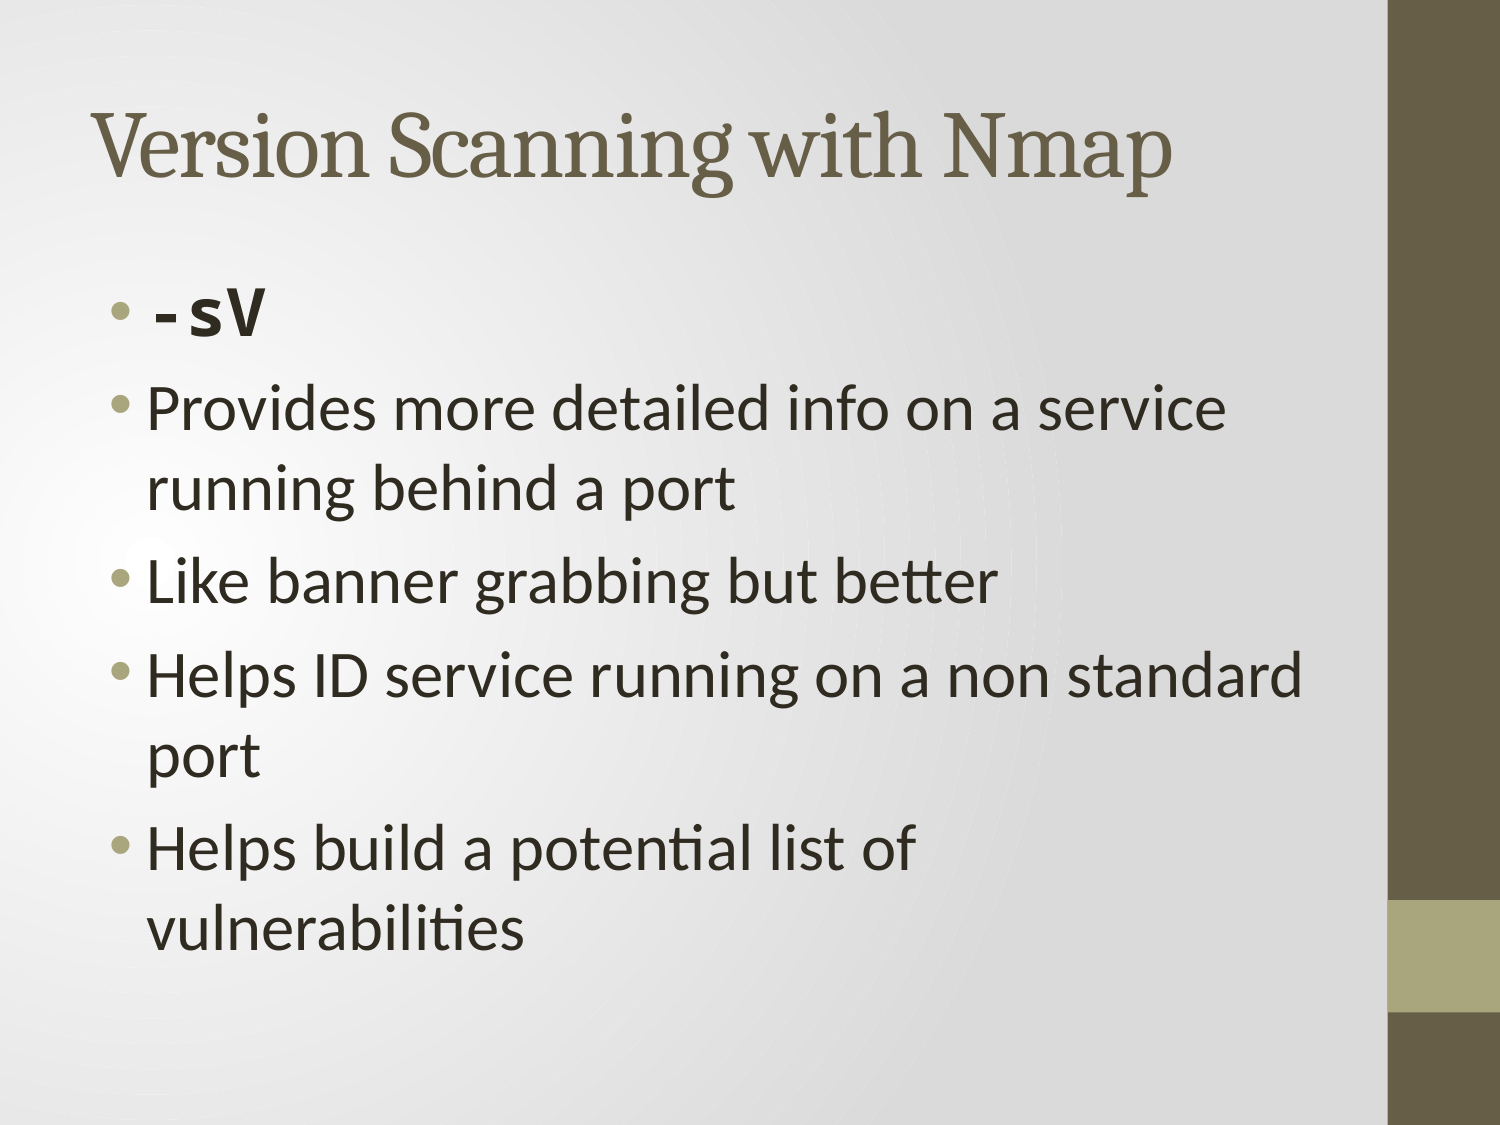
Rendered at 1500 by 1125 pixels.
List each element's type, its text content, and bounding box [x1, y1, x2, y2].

title Version Scanning with Nmap [75, 45, 1325, 233]
list -sV Provides more detailed info on a service running behind a port Like banner grabbing but better Helps ID service running on a non standard port Helps build a potential list of vulnerabilities [75, 262, 1325, 1050]
